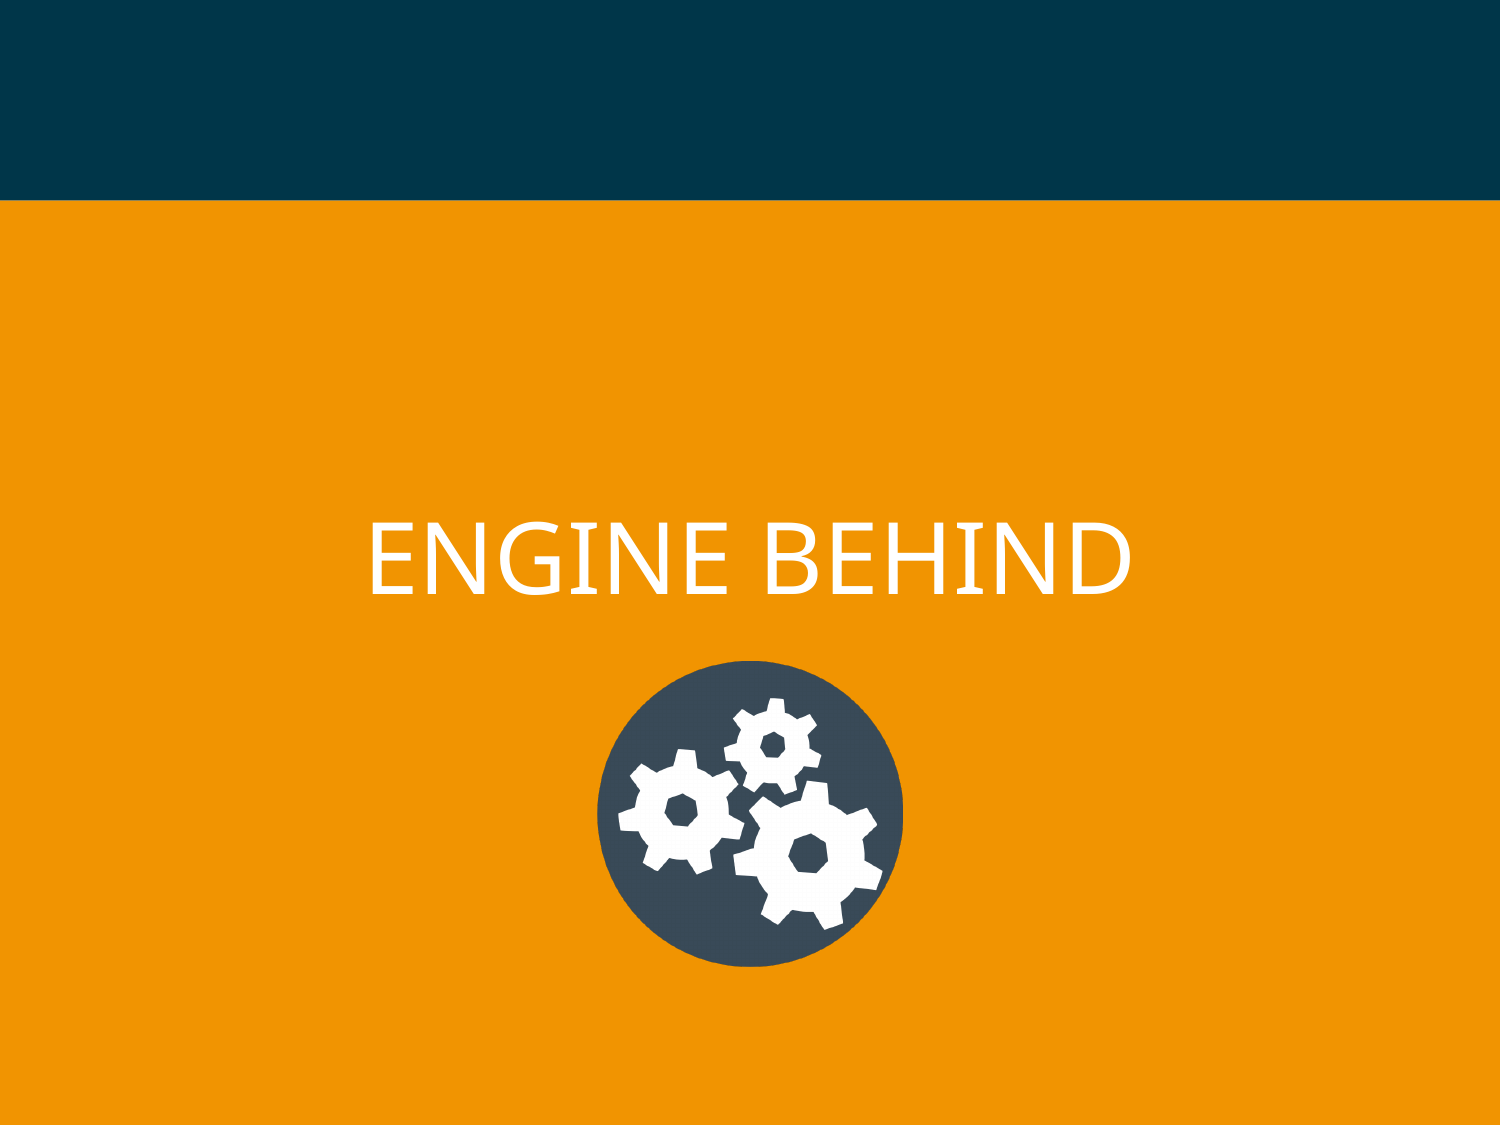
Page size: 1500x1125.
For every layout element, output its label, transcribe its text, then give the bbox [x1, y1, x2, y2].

title ENGINE BEHIND [37, 453, 1463, 672]
picture [597, 661, 903, 967]
